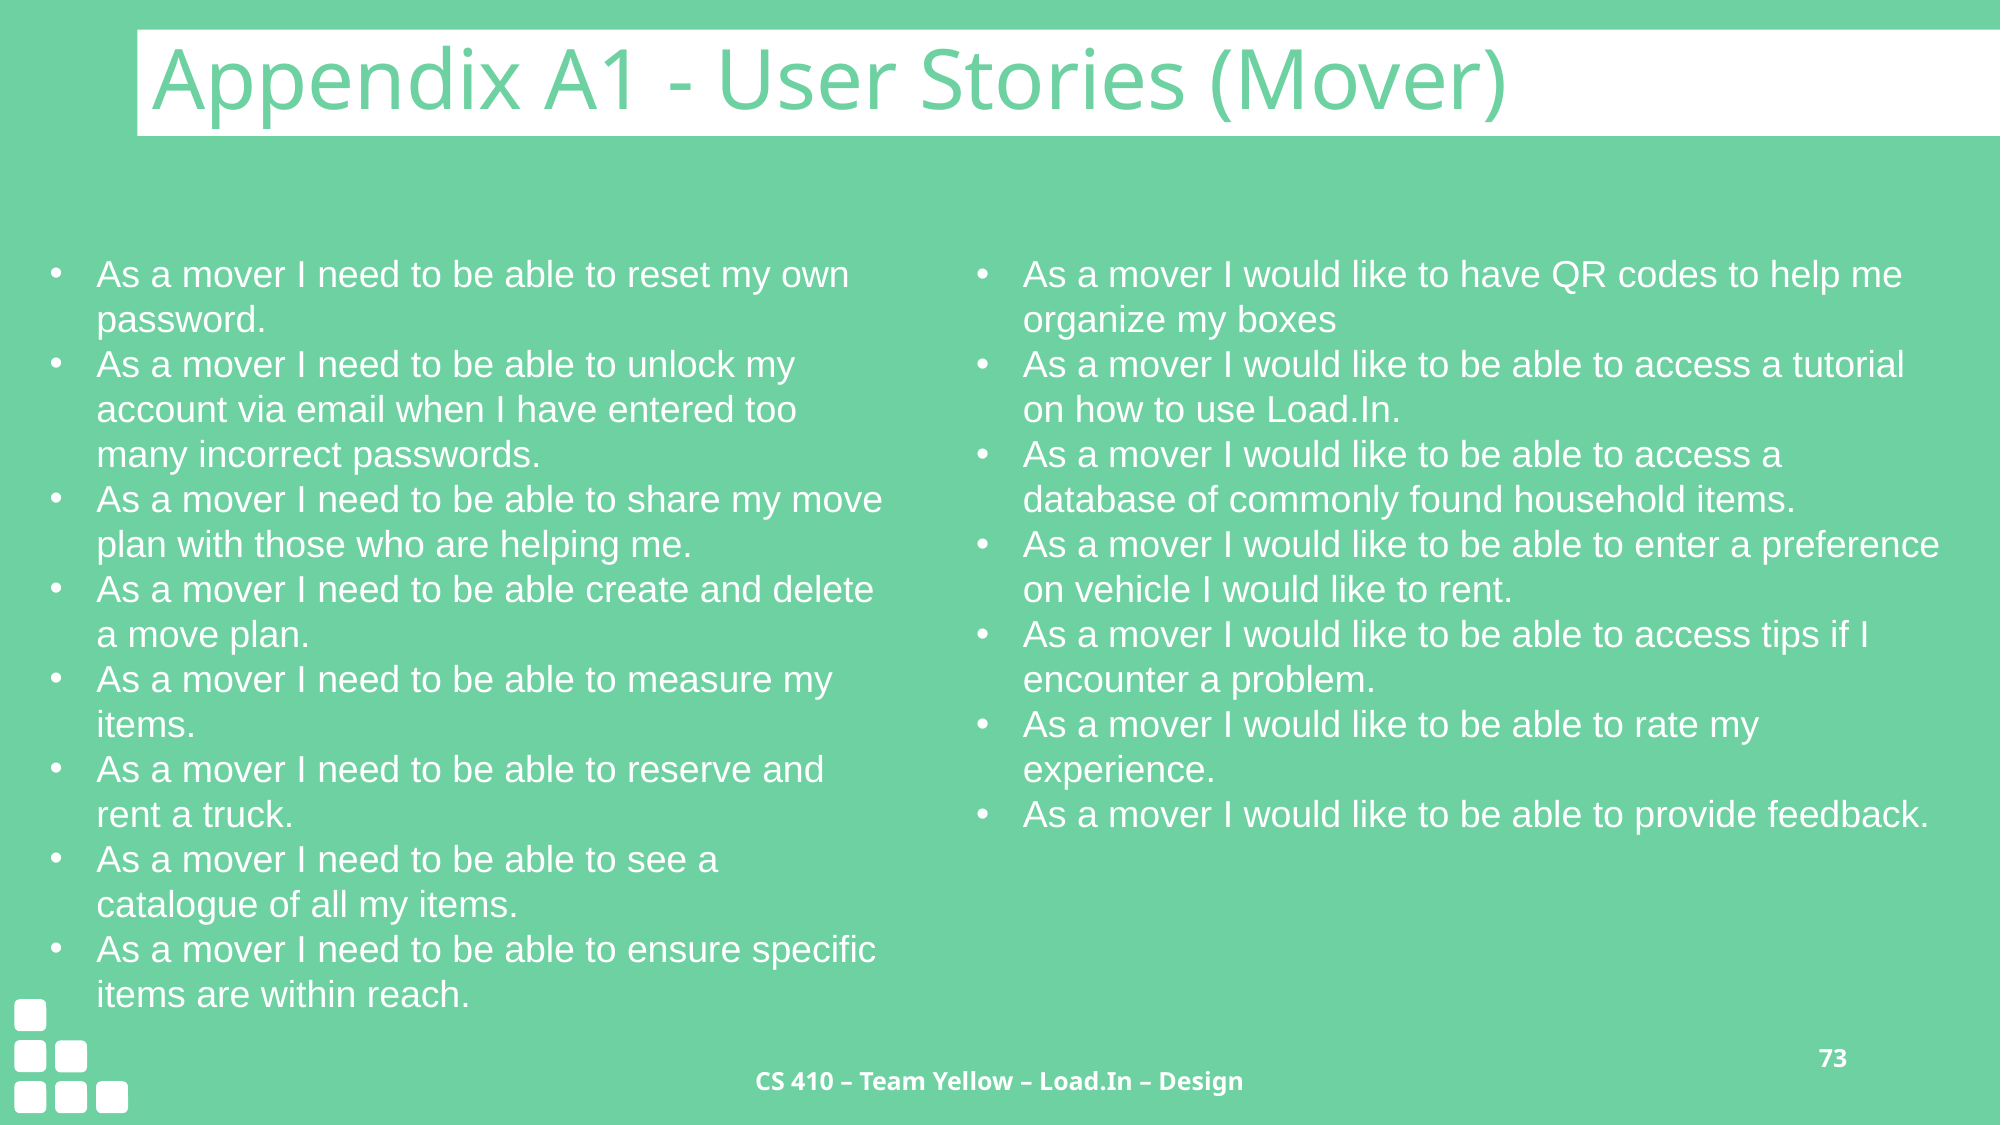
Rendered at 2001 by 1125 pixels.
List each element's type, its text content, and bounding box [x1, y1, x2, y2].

text_box CS 410 – Team Yellow – Load.In – Design [662, 1035, 1338, 1125]
text_box Appendix A1 - User Stories (Mover) [137, 29, 2000, 136]
text_box As a mover I would like to have QR codes to help me organize my boxes As a mover I would like to be able to access a tutorial on how to use Load.In. As a mover I would like to be able to access a database of commonly found household items. As a mover I would like to be able to enter a preference on vehicle I would like to rent. As a mover I would like to be able to access tips if I encounter a problem. As a mover I would like to be able to rate my experience. As a mover I would like to be able to provide feedback. [960, 243, 1961, 933]
text_box As a mover I need to be able to reset my own password. As a mover I need to be able to unlock my account via email when I have entered too many incorrect passwords. As a mover I need to be able to share my move plan with those who are helping me. As a mover I need to be able create and delete a move plan. As a mover I need to be able to measure my items. As a mover I need to be able to reserve and rent a truck. As a mover I need to be able to see a catalogue of all my items. As a mover I need to be able to ensure specific items are within reach. [34, 242, 906, 1125]
text_box 73 [1412, 1035, 1863, 1125]
